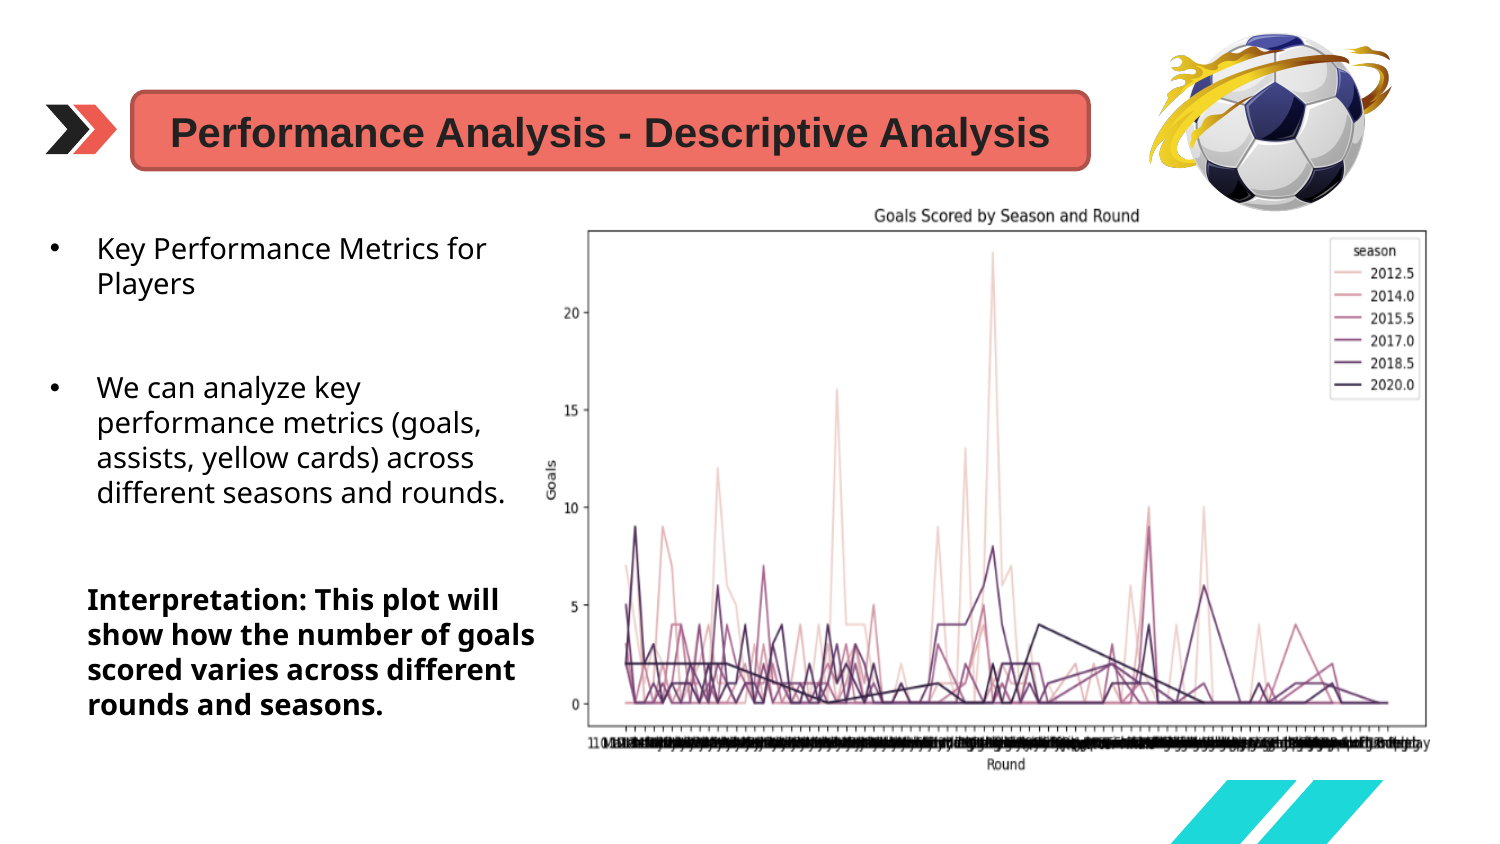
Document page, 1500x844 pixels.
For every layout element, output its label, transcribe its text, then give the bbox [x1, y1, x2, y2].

text_box Interpretation: This plot will show how the number of goals scored varies across different rounds and seasons. [72, 573, 535, 729]
picture [540, 20, 1439, 780]
text_box Key Performance Metrics for Players We can analyze key performance metrics (goals, assists, yellow cards) across different seasons and rounds. [34, 222, 535, 517]
text_box Performance Analysis - Descriptive Analysis [130, 89, 1091, 172]
